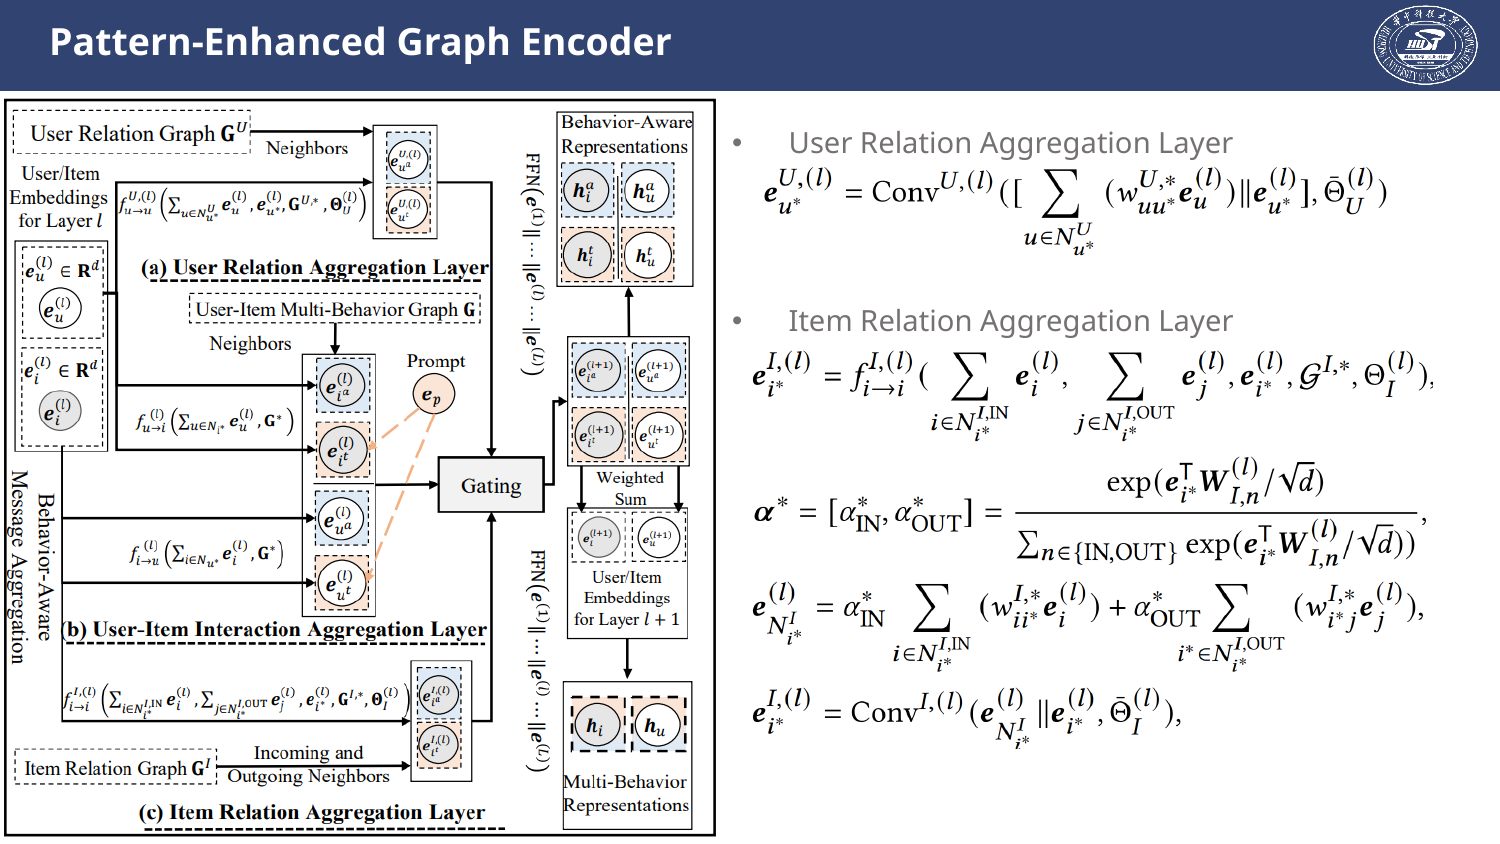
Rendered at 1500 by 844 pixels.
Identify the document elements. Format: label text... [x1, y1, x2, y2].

picture [0, 94, 719, 839]
picture [1365, 1, 1483, 90]
picture [760, 163, 1388, 258]
picture [749, 345, 1433, 749]
text_box User Relation Aggregation Layer [719, 99, 1258, 167]
text_box Pattern-Enhanced Graph Encoder [34, 10, 718, 71]
text_box Item Relation Aggregation Layer [719, 277, 1258, 345]
